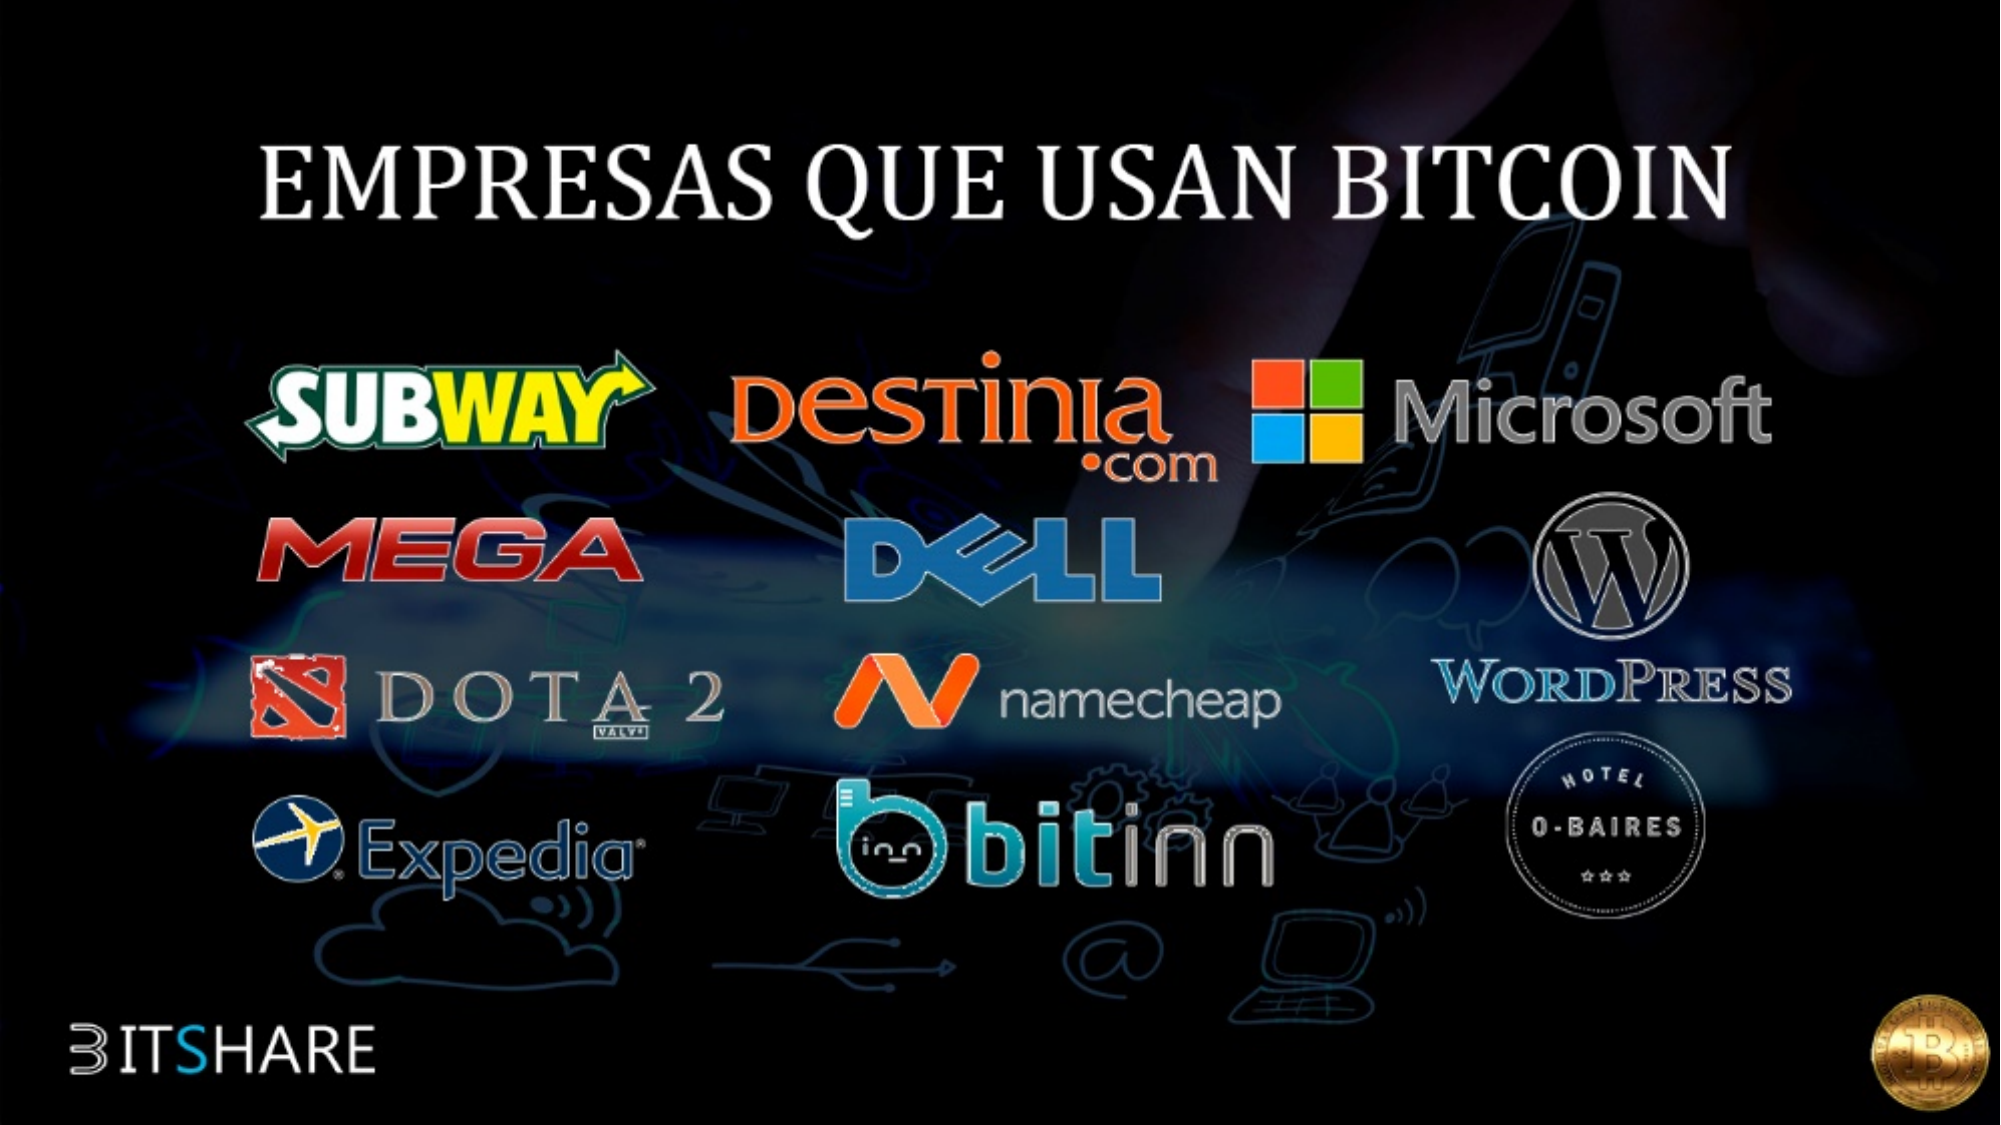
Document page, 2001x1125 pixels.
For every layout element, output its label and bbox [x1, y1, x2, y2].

list [0, 0, 2000, 1125]
